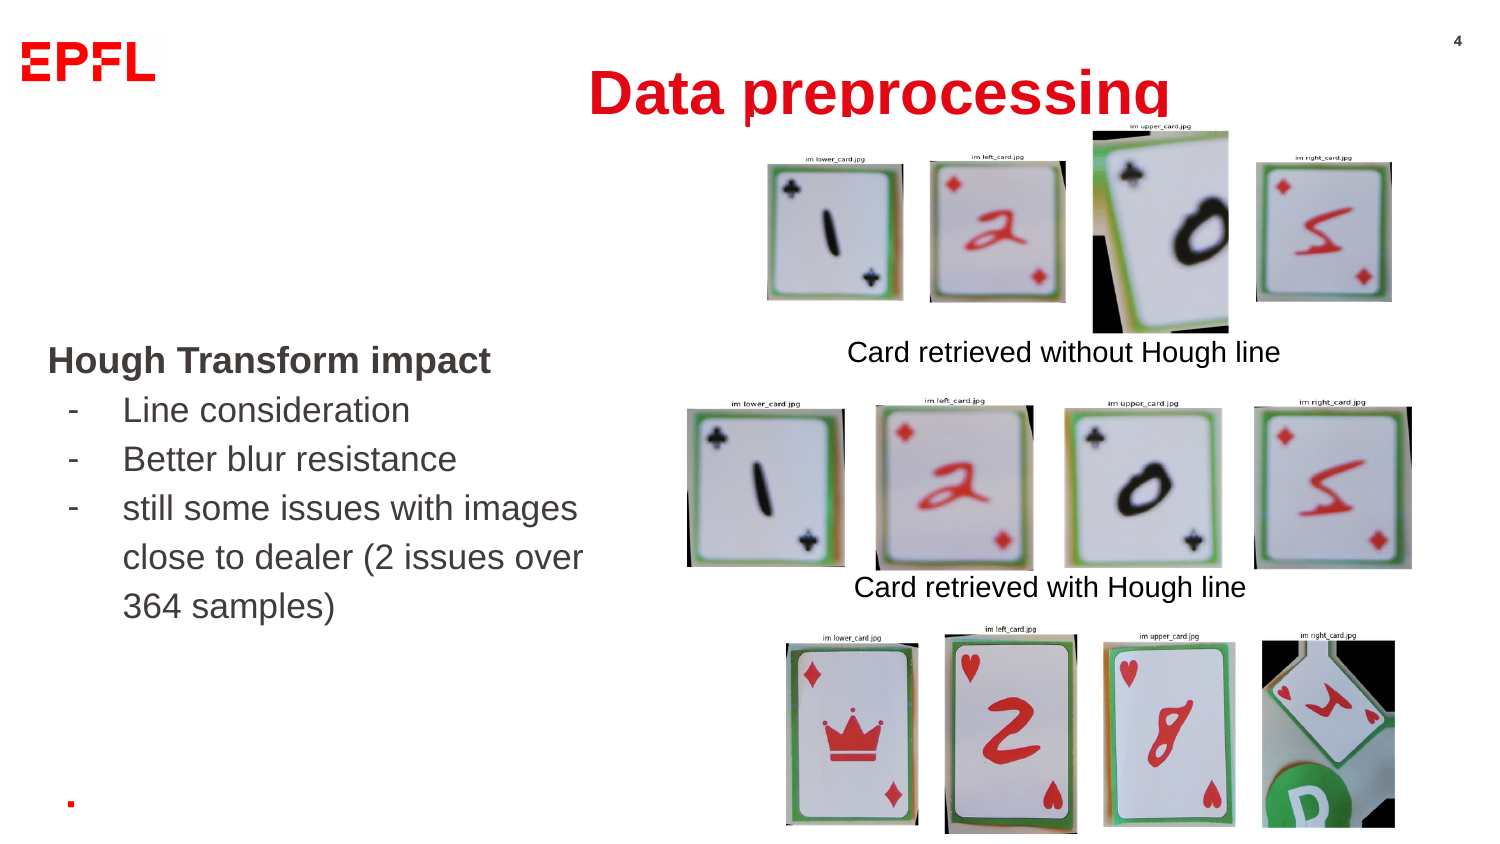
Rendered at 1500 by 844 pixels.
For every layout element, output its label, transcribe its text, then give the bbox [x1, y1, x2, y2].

picture [780, 624, 1406, 835]
picture [10, 32, 168, 93]
text_box Data preprocessing [261, 0, 1500, 143]
picture [749, 116, 1400, 342]
text_box Hough Transform impact Line consideration Better blur resistance still some issues with images close to dealer (2 issues over 364 samples) [32, 314, 612, 678]
text_box Card retrieved without Hough line [780, 350, 1349, 384]
picture [680, 394, 1422, 572]
text_box Card retrieved with Hough line [766, 580, 1335, 619]
